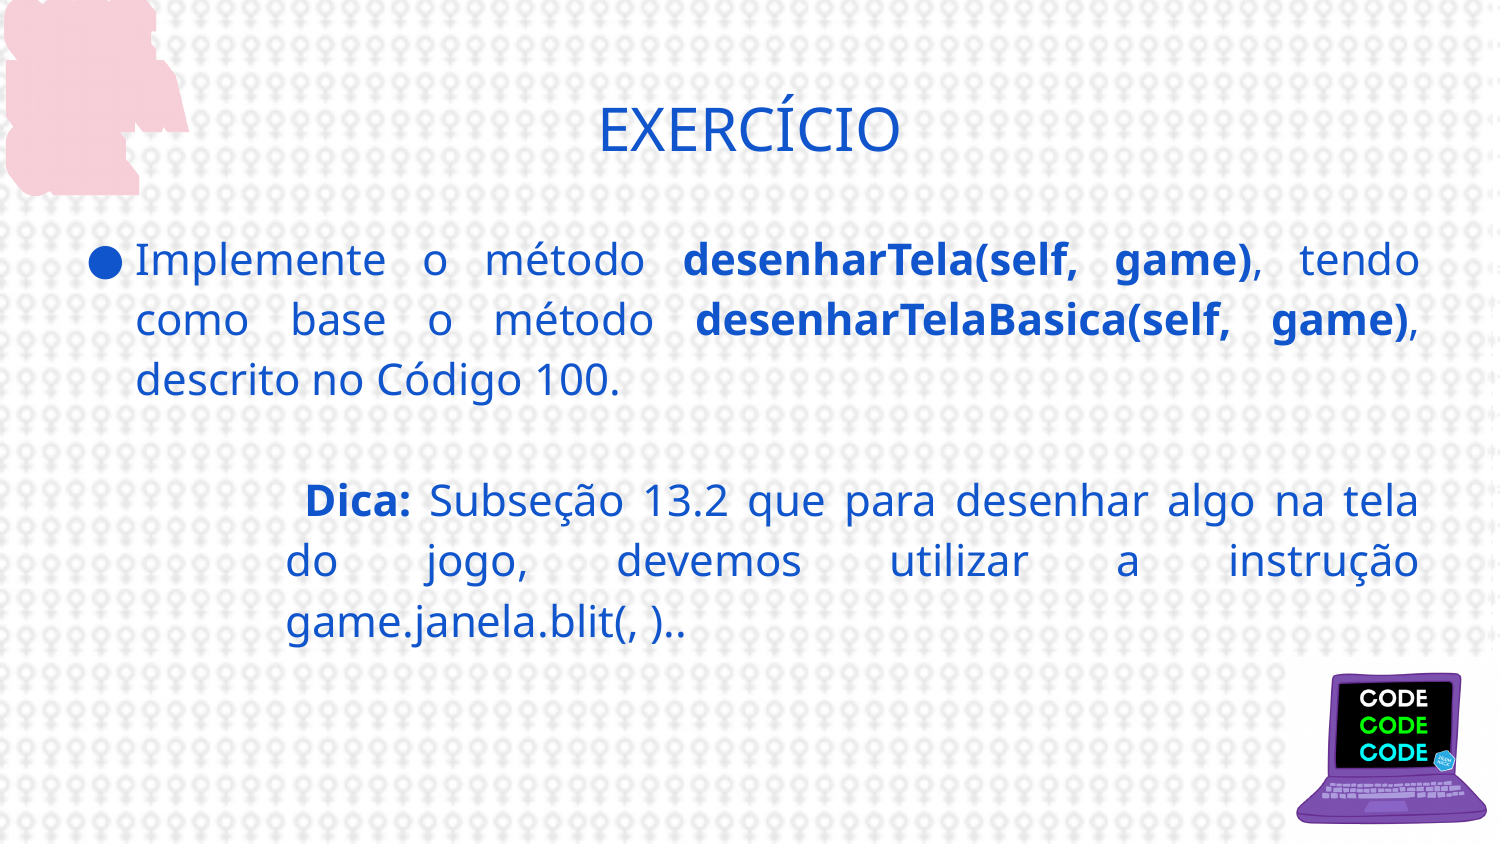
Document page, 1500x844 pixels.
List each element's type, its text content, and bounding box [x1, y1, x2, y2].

title EXERCÍCIO [1495, 80, 1500, 171]
picture [0, 0, 1500, 844]
